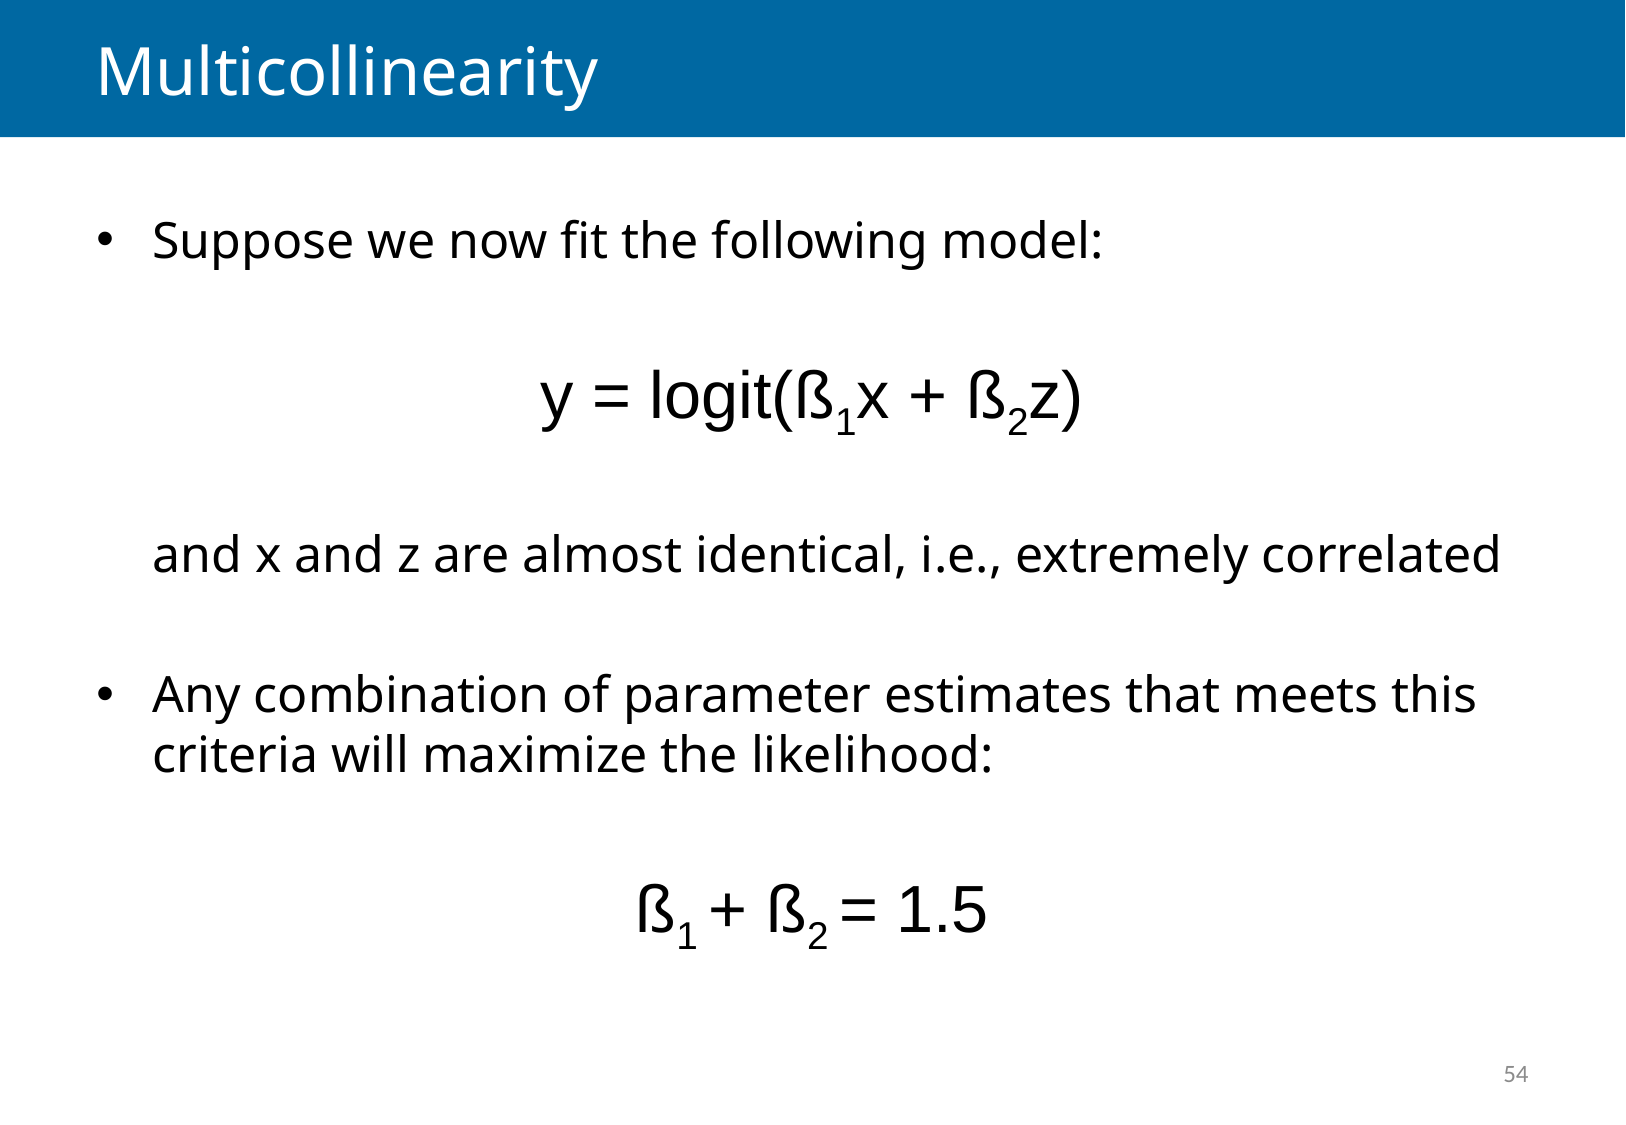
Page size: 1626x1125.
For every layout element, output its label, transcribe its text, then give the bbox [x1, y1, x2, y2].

slide_number 54 [1164, 1042, 1544, 1103]
list Suppose we now fit the following model: y = logit(ß1x + ß2z) and x and z are almost identical, i.e., extremely correlated Any combination of parameter estimates that meets this criteria will maximize the likelihood: ß1 + ß2 = 1.5 [81, 160, 1544, 1005]
title Multicollinearity [80, 0, 1543, 138]
